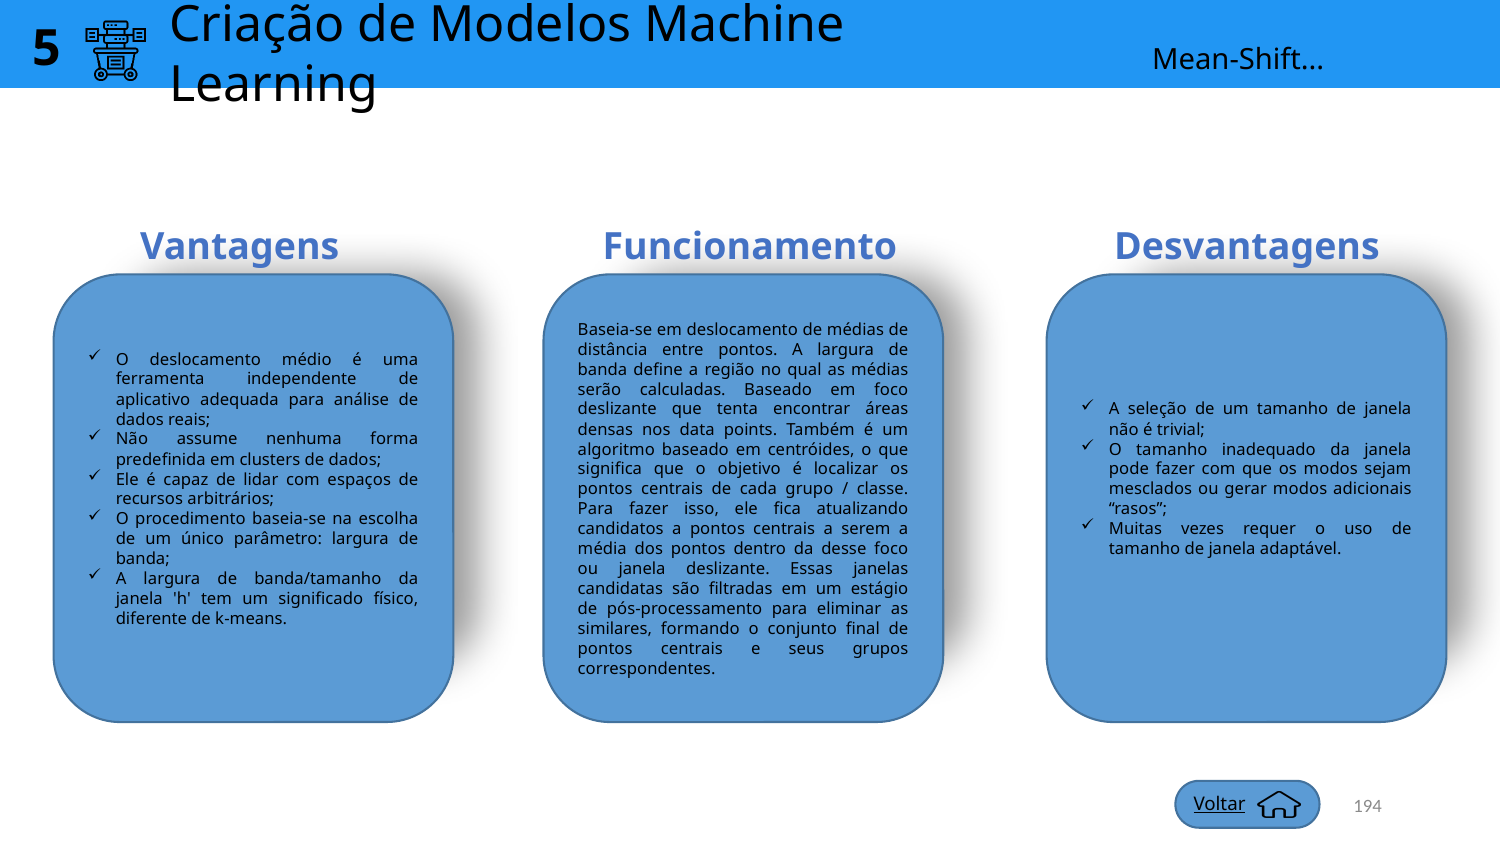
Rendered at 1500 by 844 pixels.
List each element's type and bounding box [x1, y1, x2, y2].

picture [1257, 791, 1301, 818]
text_box [1046, 213, 1448, 723]
slide_number [1331, 782, 1397, 827]
text_box [536, 213, 964, 723]
picture [84, 19, 147, 82]
text_box [0, 0, 1500, 120]
text_box [40, 213, 454, 723]
text_box [1174, 779, 1321, 829]
